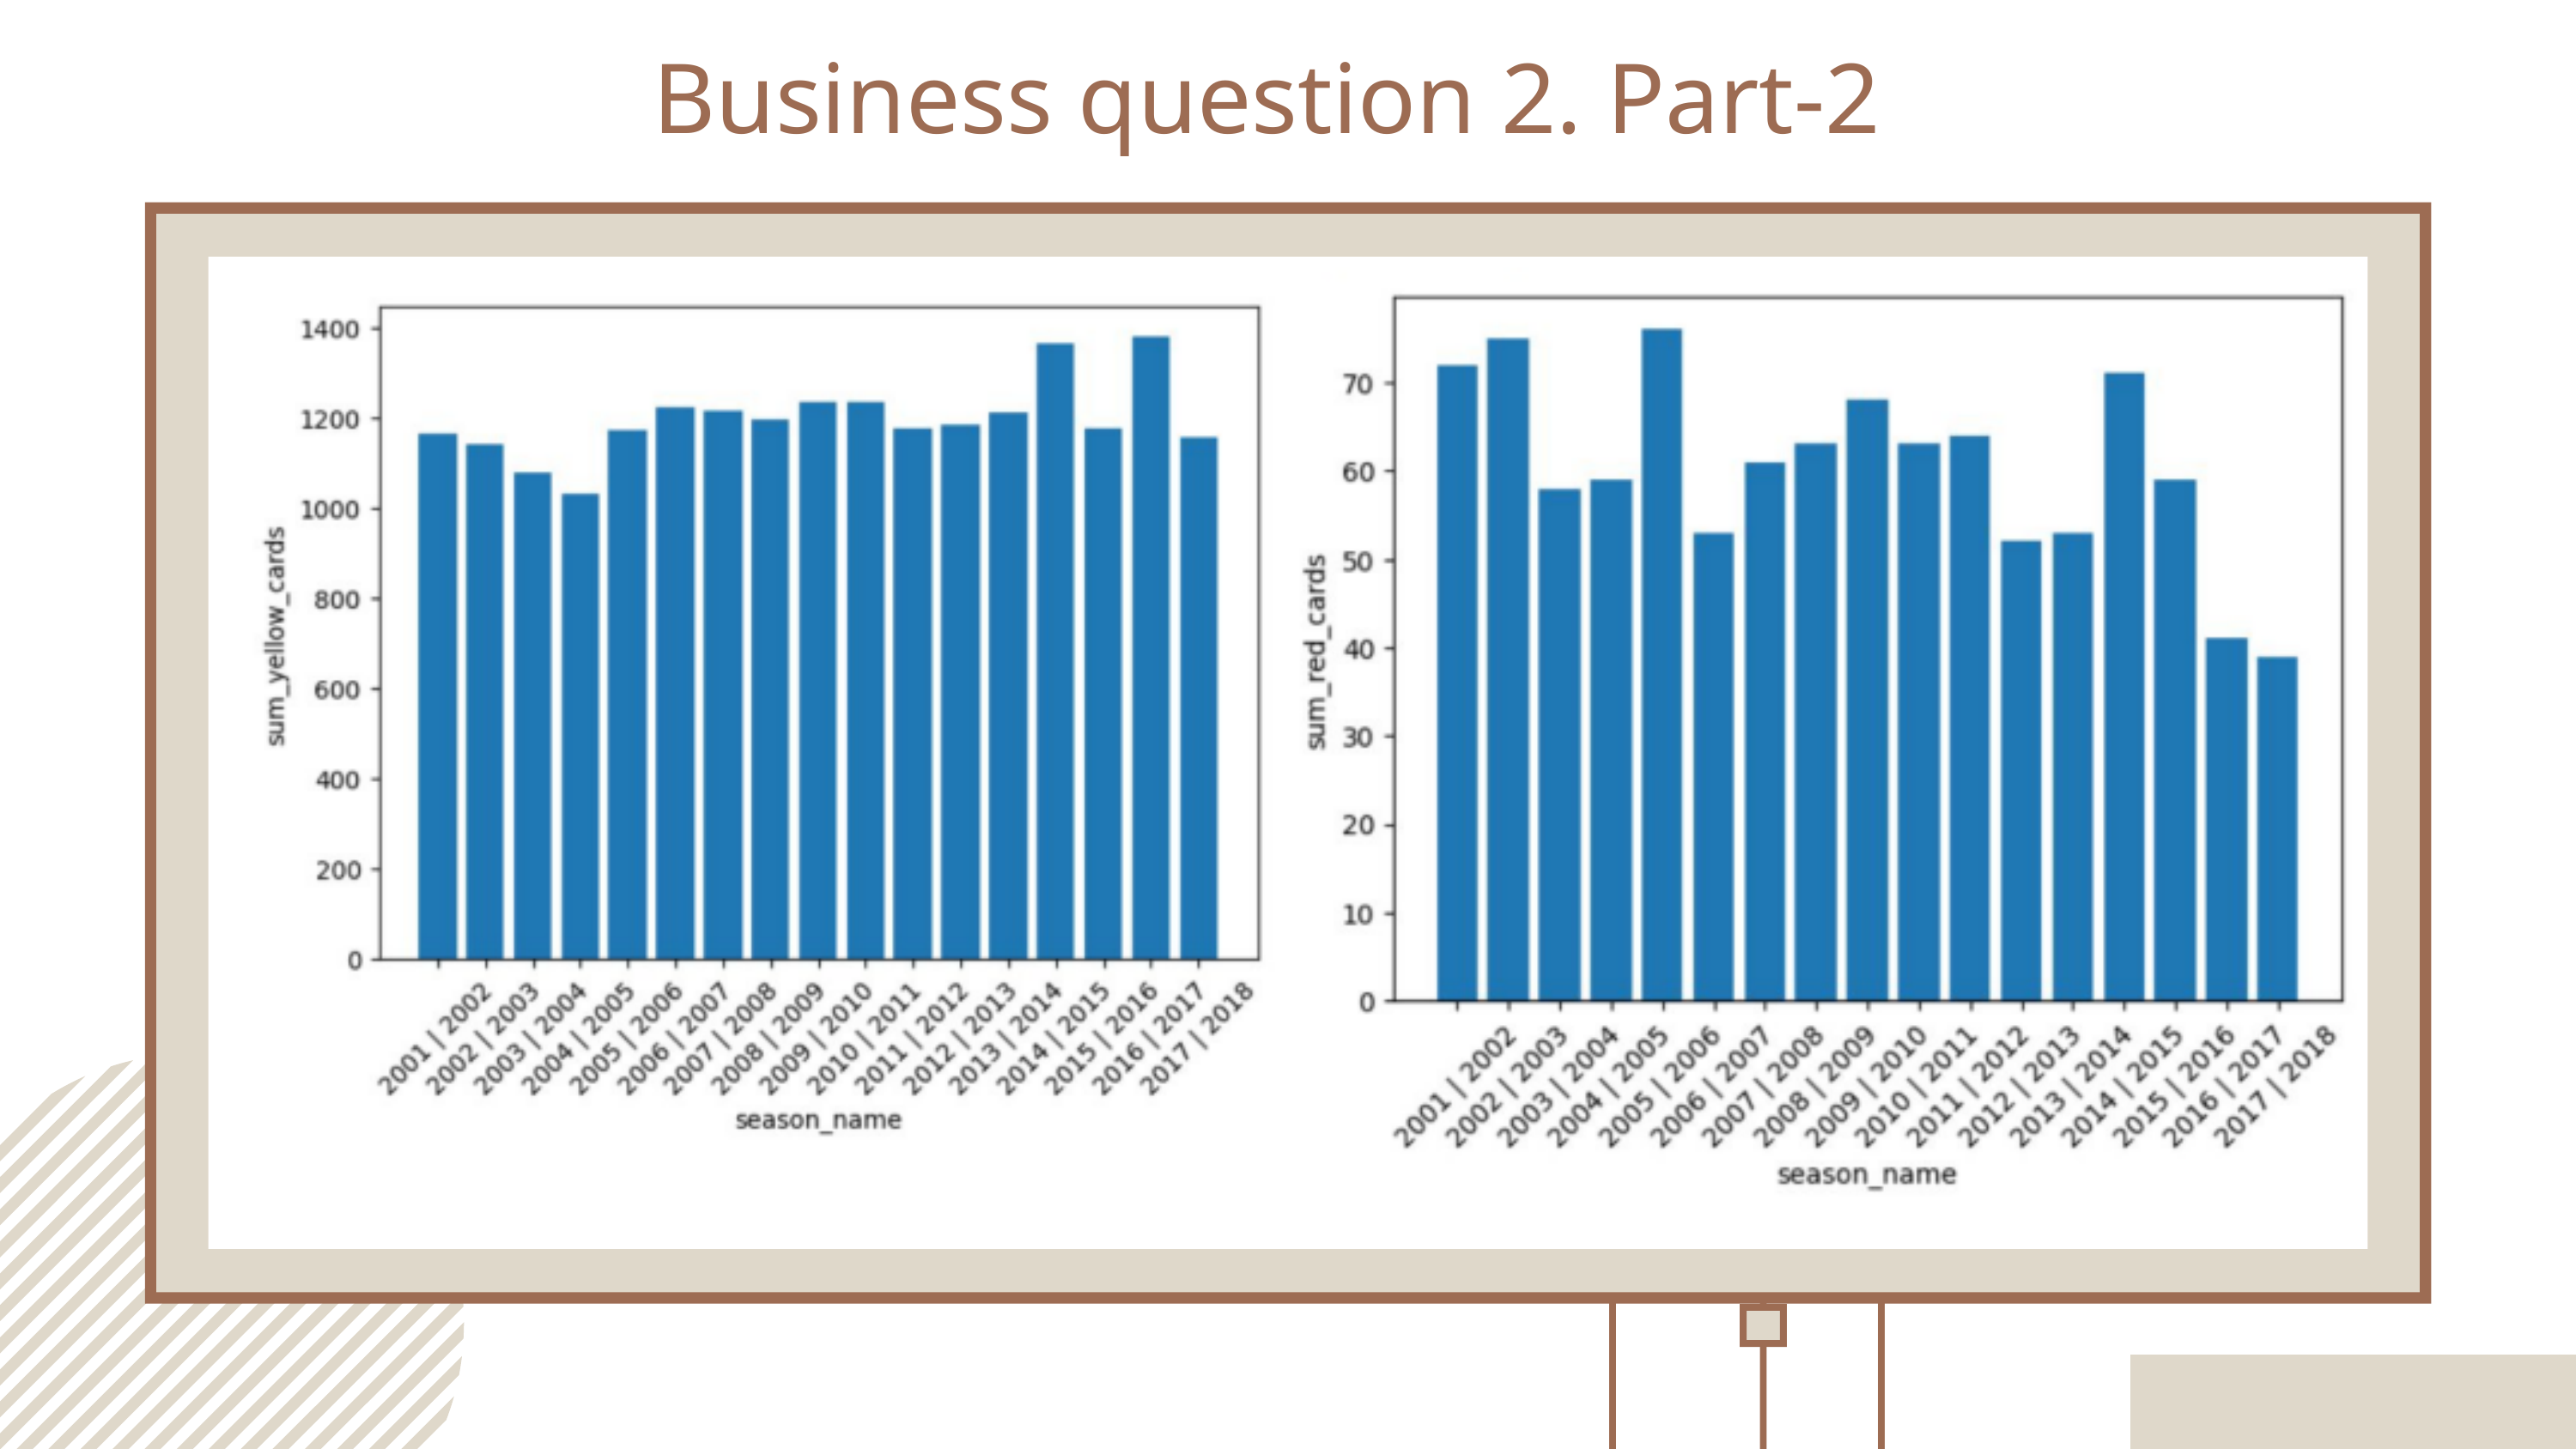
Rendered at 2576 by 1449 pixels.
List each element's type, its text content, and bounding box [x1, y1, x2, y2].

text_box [2129, 1354, 2576, 1449]
text_box Business question 2. Part-2 [653, 33, 2576, 153]
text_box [1739, 1303, 1788, 1348]
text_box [144, 202, 2432, 1304]
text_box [0, 1052, 465, 1449]
picture [208, 257, 2368, 1249]
